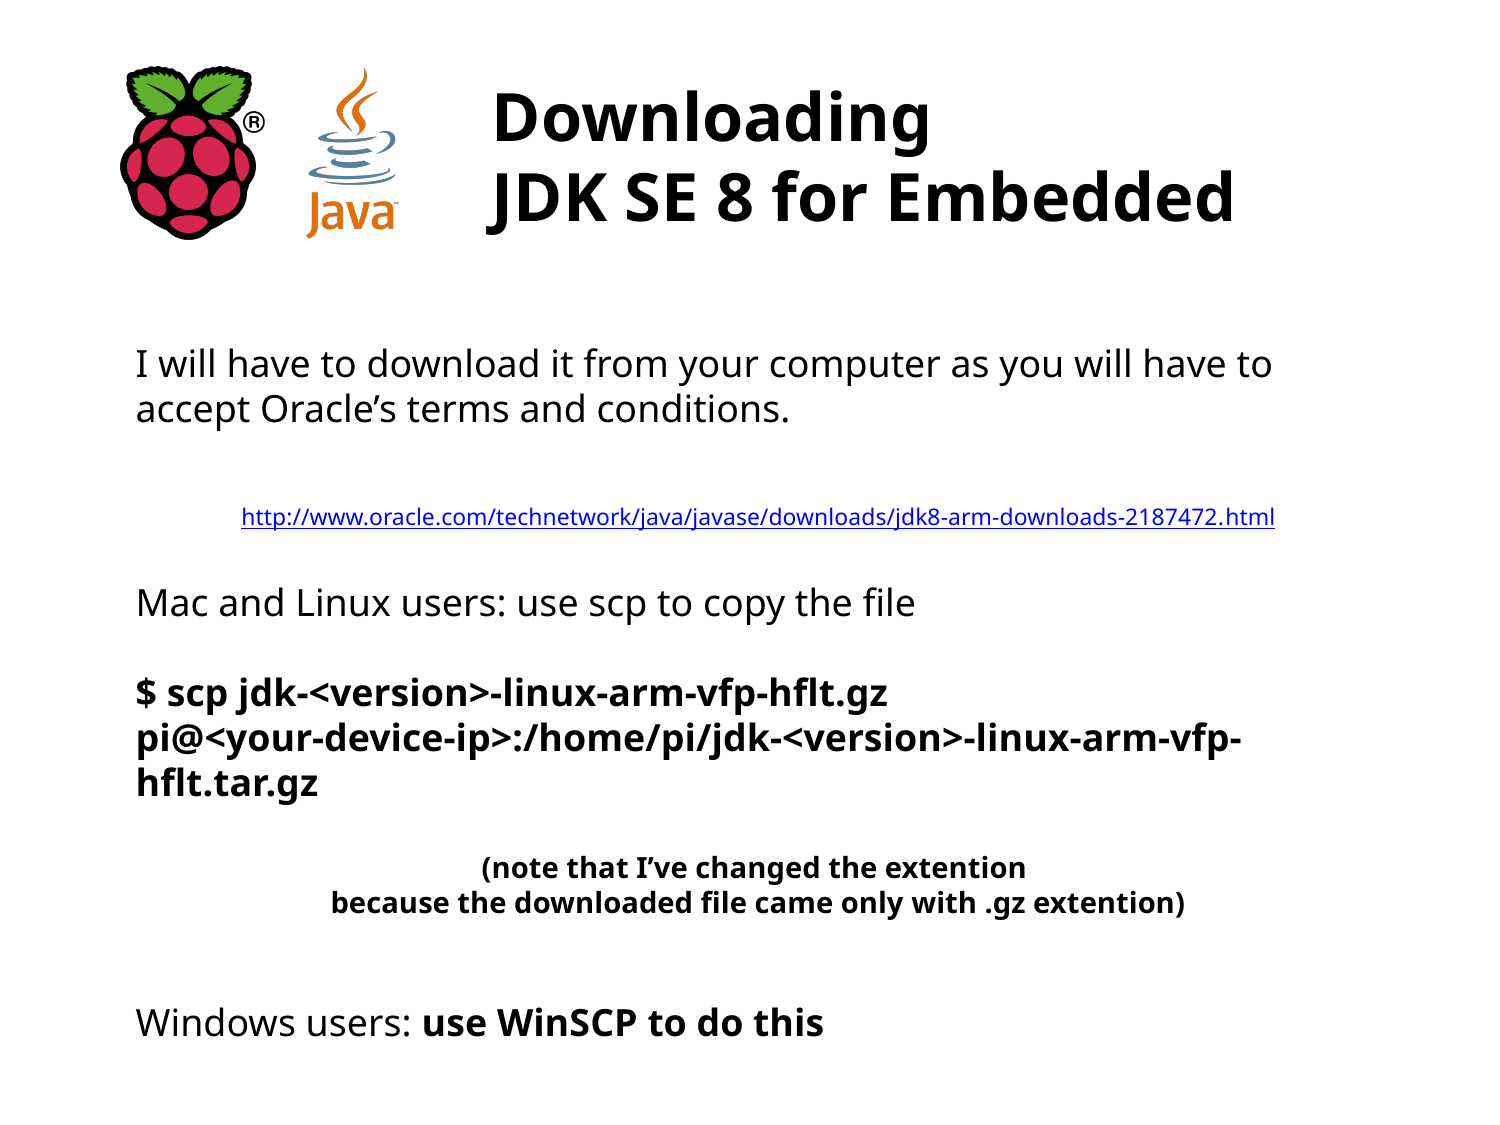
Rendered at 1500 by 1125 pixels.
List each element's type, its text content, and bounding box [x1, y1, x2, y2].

picture [120, 66, 265, 240]
text_box I will have to download it from your computer as you will have to accept Oracle’s terms and conditions. http://www.oracle.com/technetwork/java/javase/downloads/jdk8-arm-downloads-2187472.html Mac and Linux users: use scp to copy the file $ scp jdk-<version>-linux-arm-vfp-hflt.gz pi@<your-device-ip>:/home/pi/jdk-<version>-linux-arm-vfp-hflt.tar.gz (note that I’ve changed the extention because the downloaded file came only with .gz extention) Windows users: use WinSCP to do this [120, 333, 1396, 1052]
text_box Downloading JDK SE 8 for Embedded [477, 67, 1367, 243]
picture [304, 66, 399, 240]
